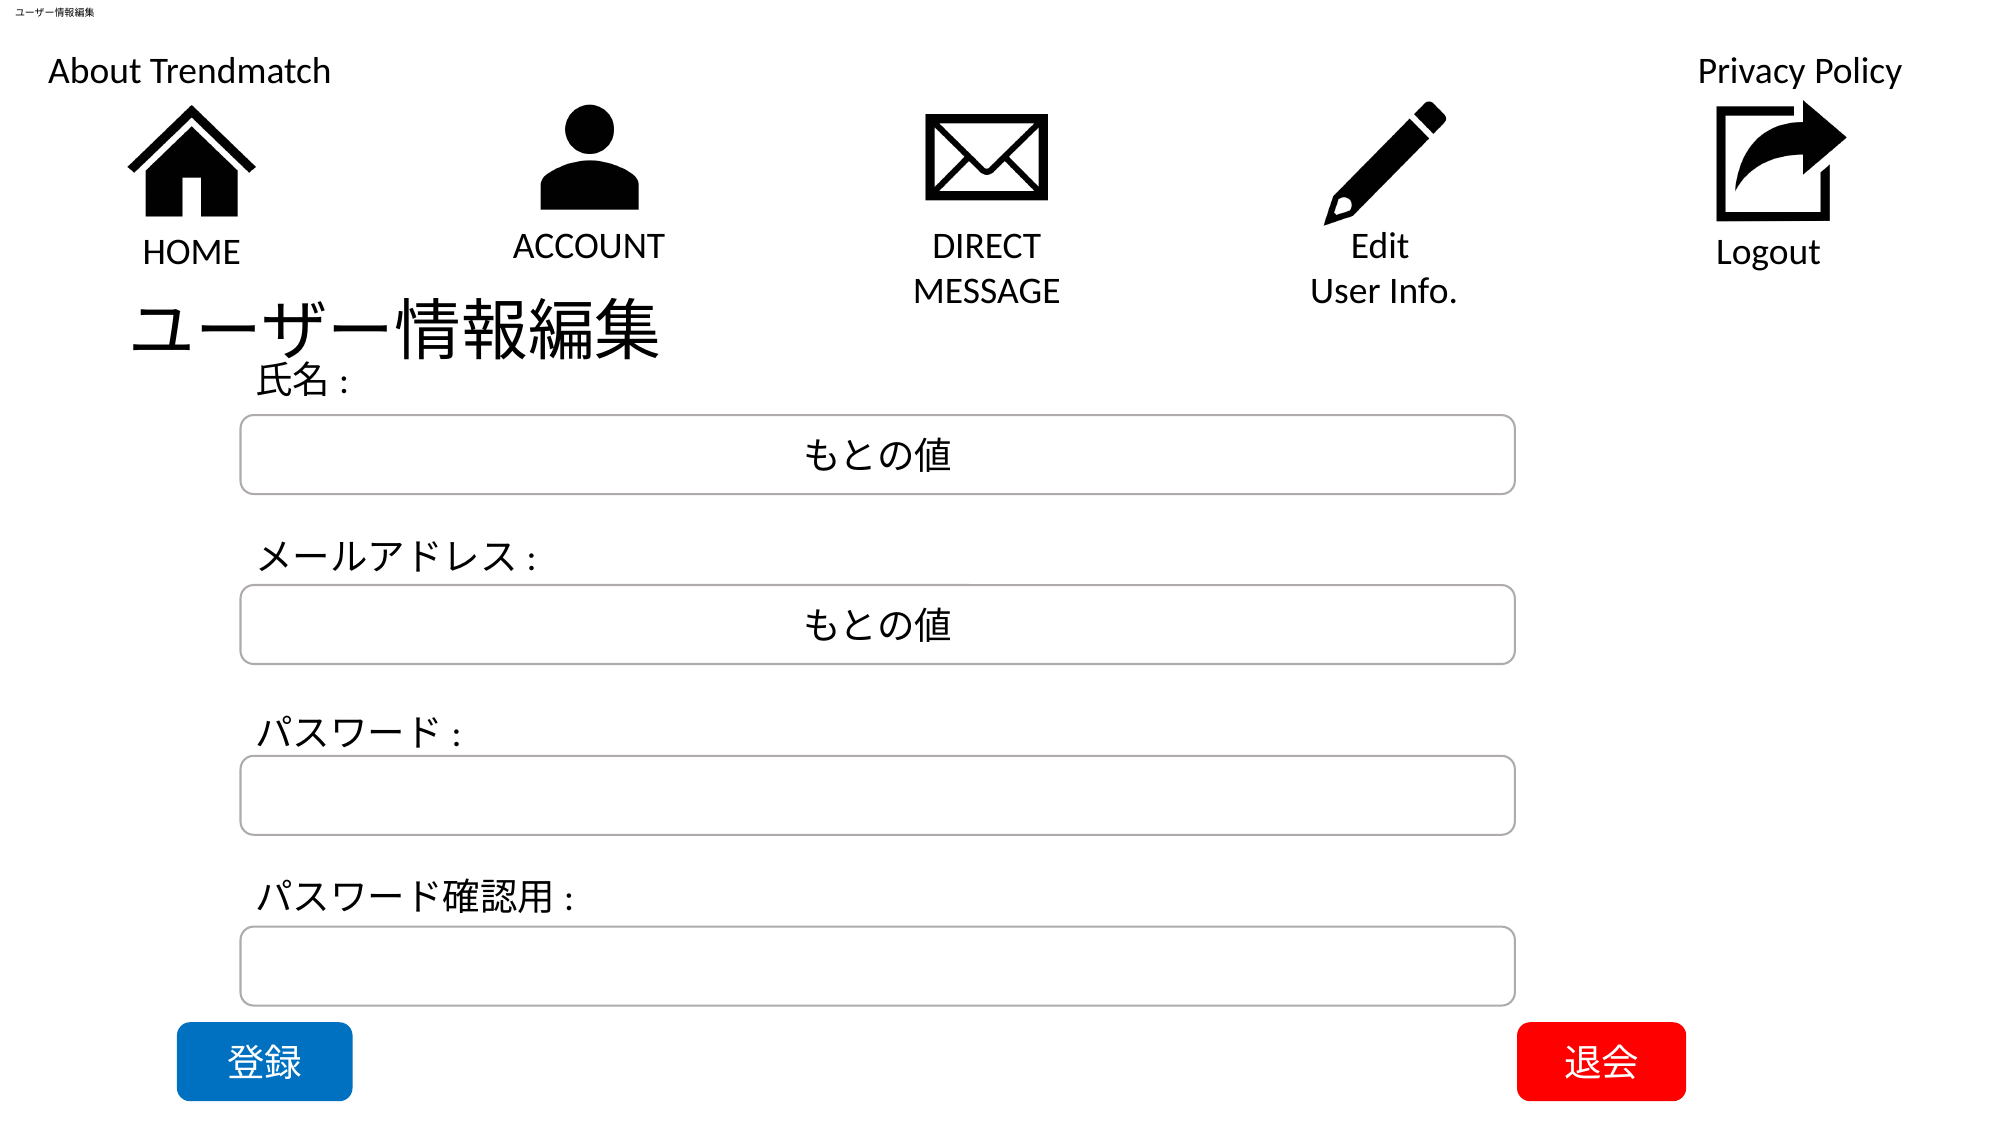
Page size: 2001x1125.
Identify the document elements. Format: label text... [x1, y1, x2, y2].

text_box パスワード: [240, 701, 653, 761]
text_box 氏名: [240, 348, 653, 409]
text_box ユーザー情報編集 [113, 320, 677, 376]
text_box About Trendmatch [33, 38, 347, 99]
text_box 登録 [175, 1021, 354, 1103]
text_box [239, 754, 1516, 836]
text_box Privacy Policy [1683, 38, 1918, 99]
title ユーザー情報編集 [0, 0, 275, 26]
text_box [239, 925, 1516, 1007]
text_box 退会 [1515, 1021, 1688, 1103]
text_box パスワード確認用: [240, 865, 653, 926]
text_box メールアドレス: [240, 525, 653, 585]
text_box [98, 83, 1902, 320]
text_box もとの値 [239, 414, 1516, 496]
text_box もとの値 [239, 583, 1516, 666]
